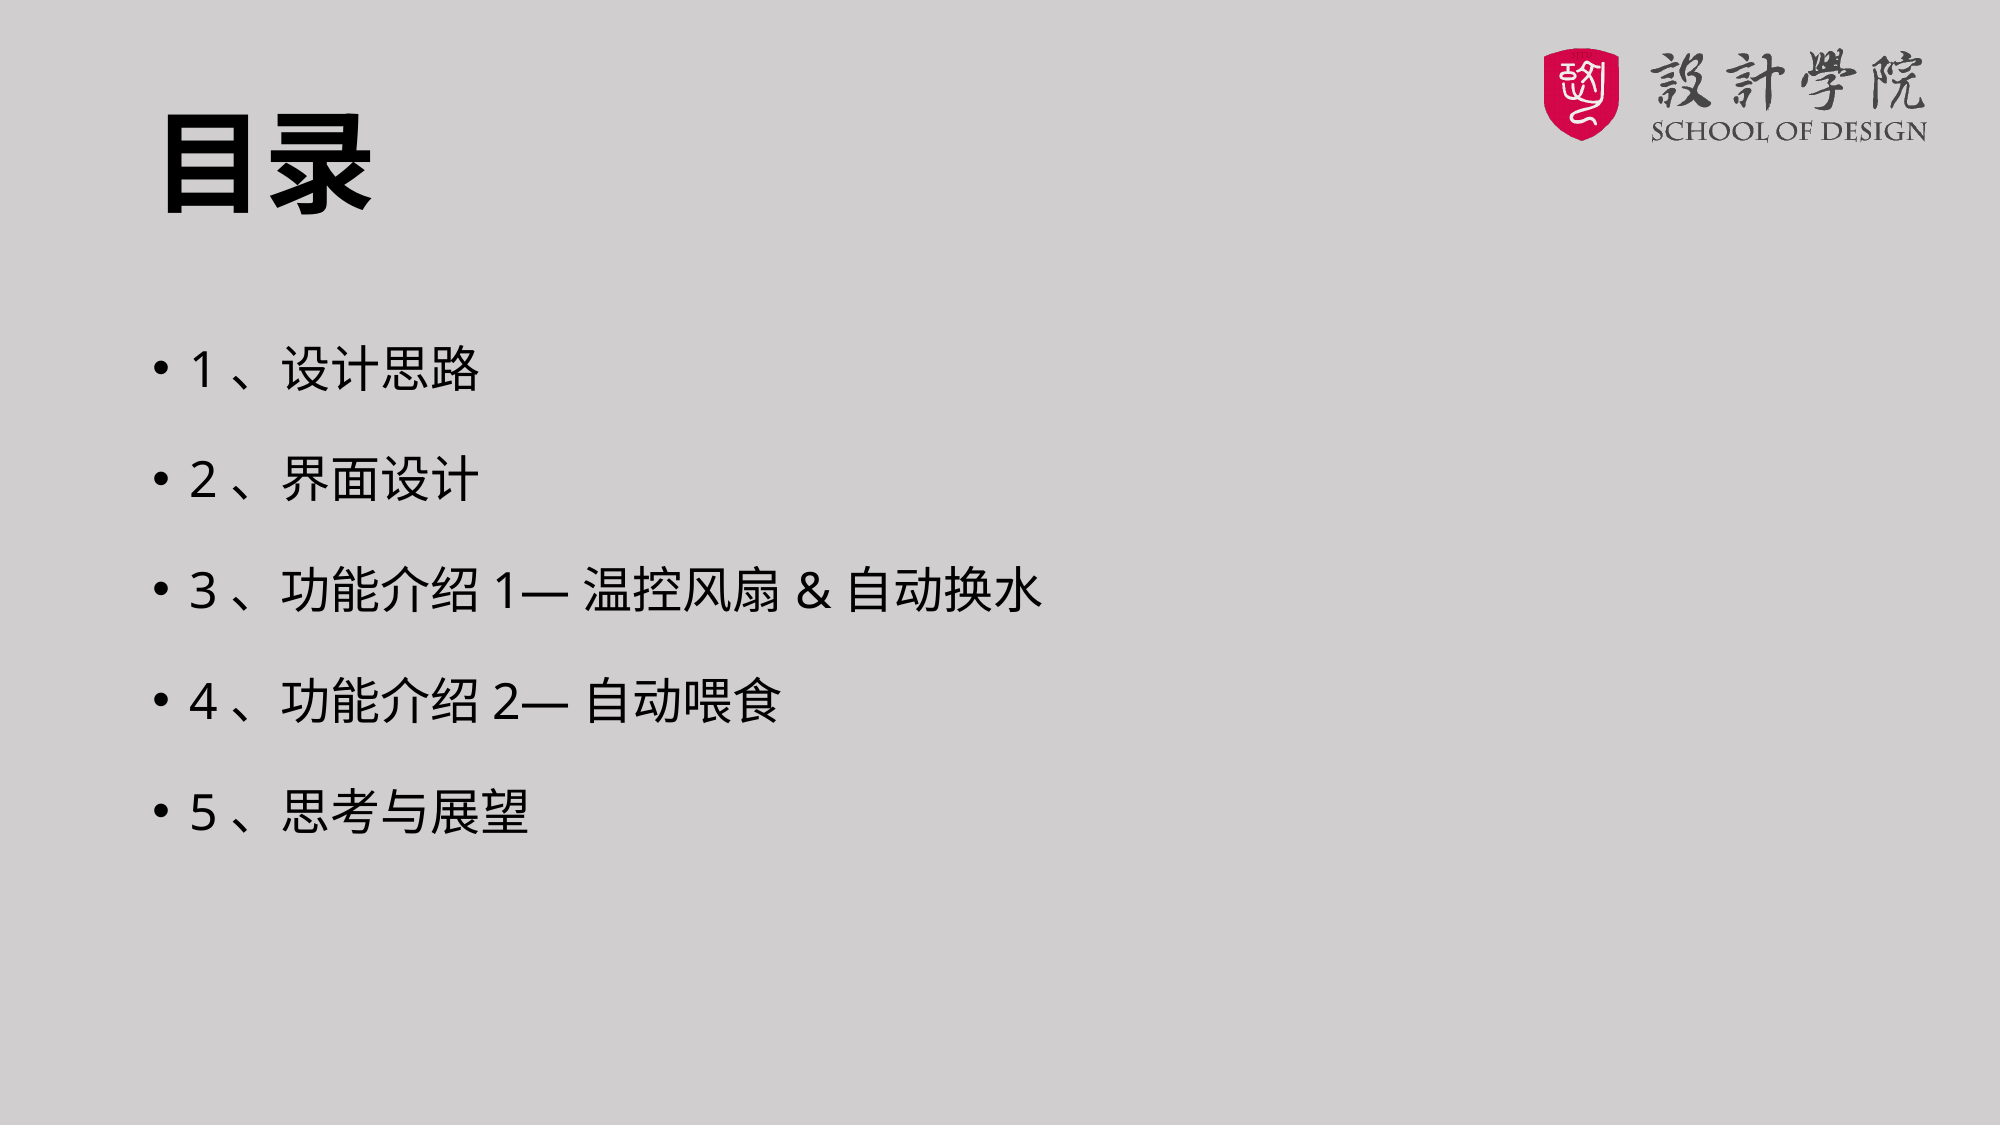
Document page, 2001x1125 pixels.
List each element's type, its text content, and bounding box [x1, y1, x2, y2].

picture [1544, 48, 1927, 143]
title 目录 [137, 59, 1863, 278]
list 1、设计思路 2、界面设计 3、功能介绍1—温控风扇&自动换水 4、功能介绍2—自动喂食 5、思考与展望 [137, 299, 1863, 1014]
